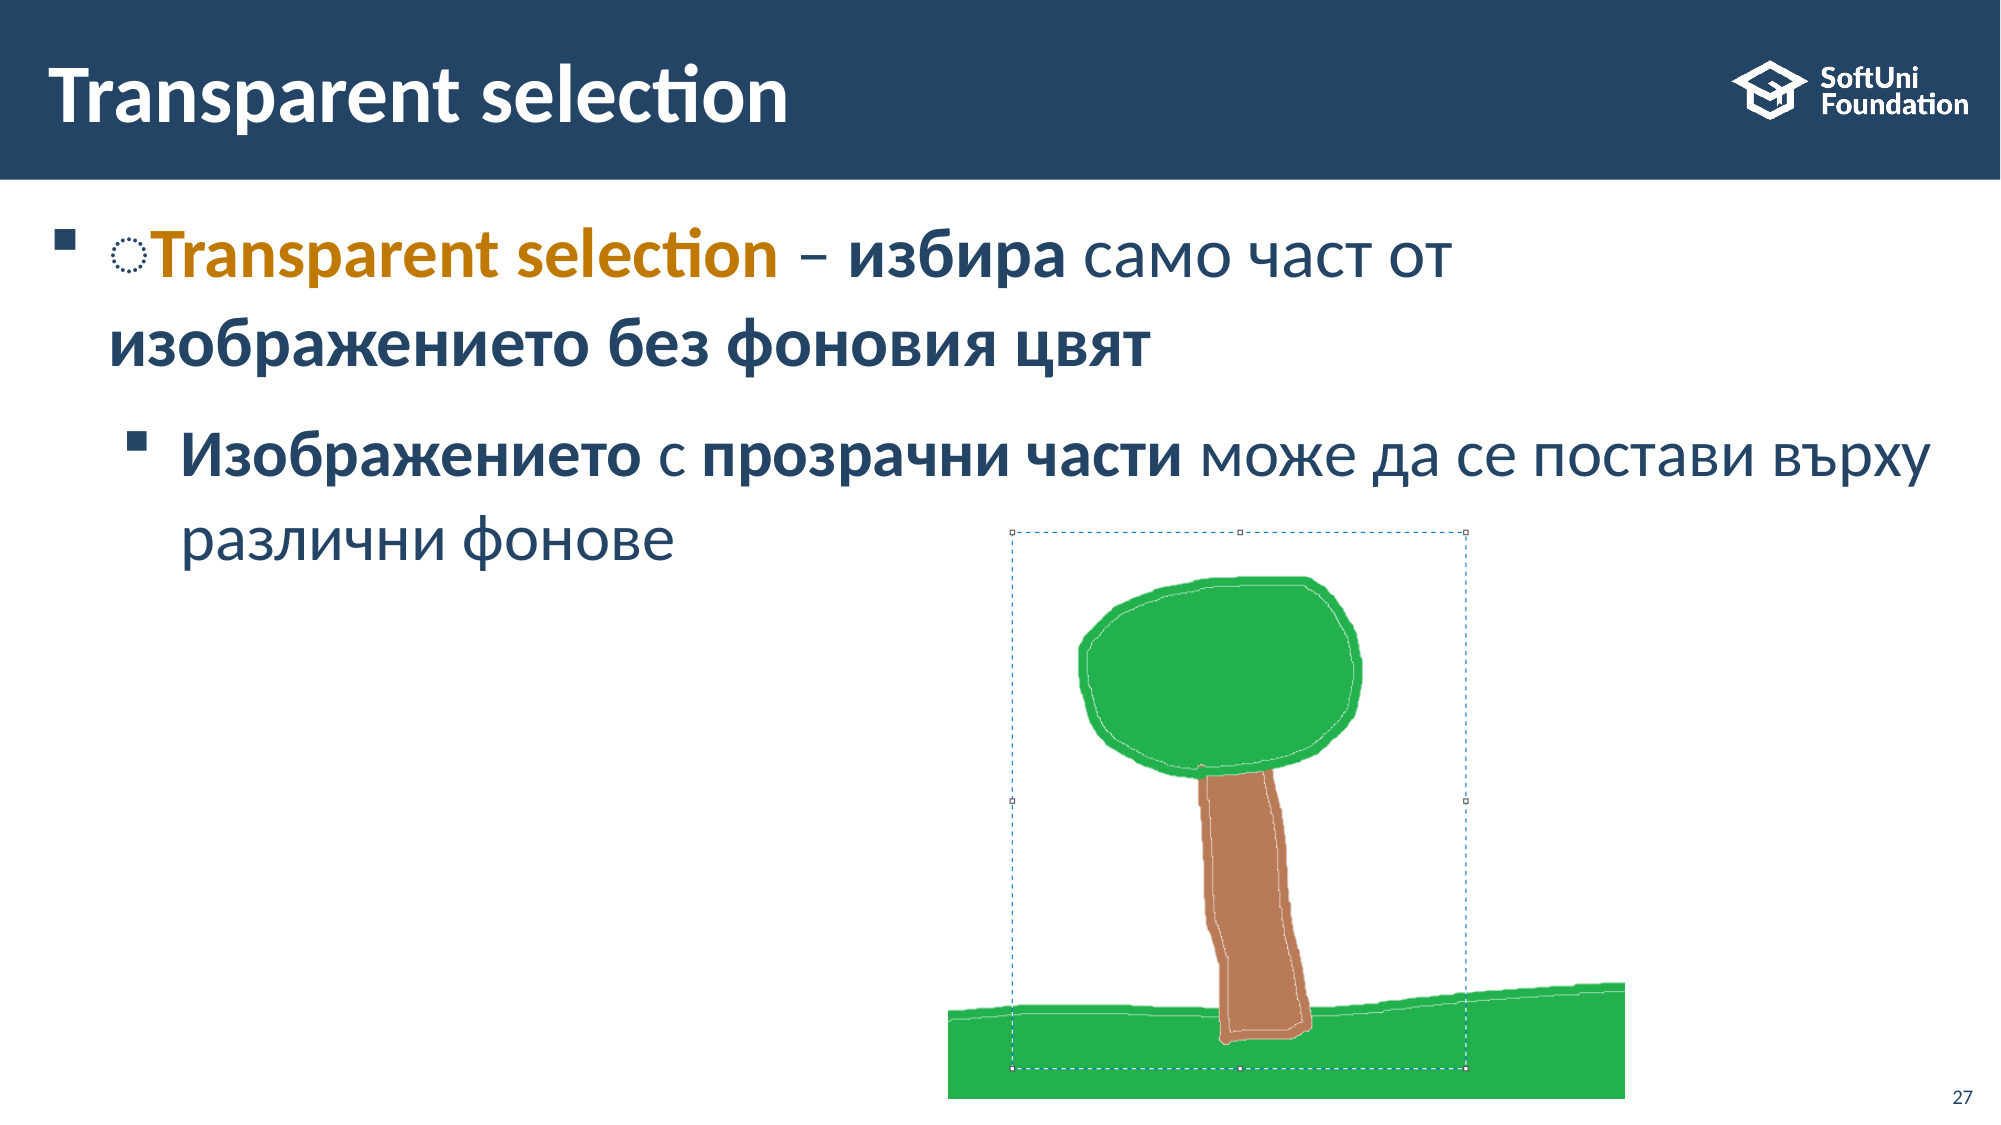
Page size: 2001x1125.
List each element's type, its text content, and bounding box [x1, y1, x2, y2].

picture [1731, 60, 1968, 120]
title Transparent selection [31, 16, 1716, 162]
slide_number 27 [1927, 1067, 1989, 1117]
list ͏Transparent selection – избира само част от изображението без фоновия цвят Изображението с прозрачни части може да се постави върху различни фонове [31, 196, 1970, 1104]
picture [948, 489, 1626, 1100]
